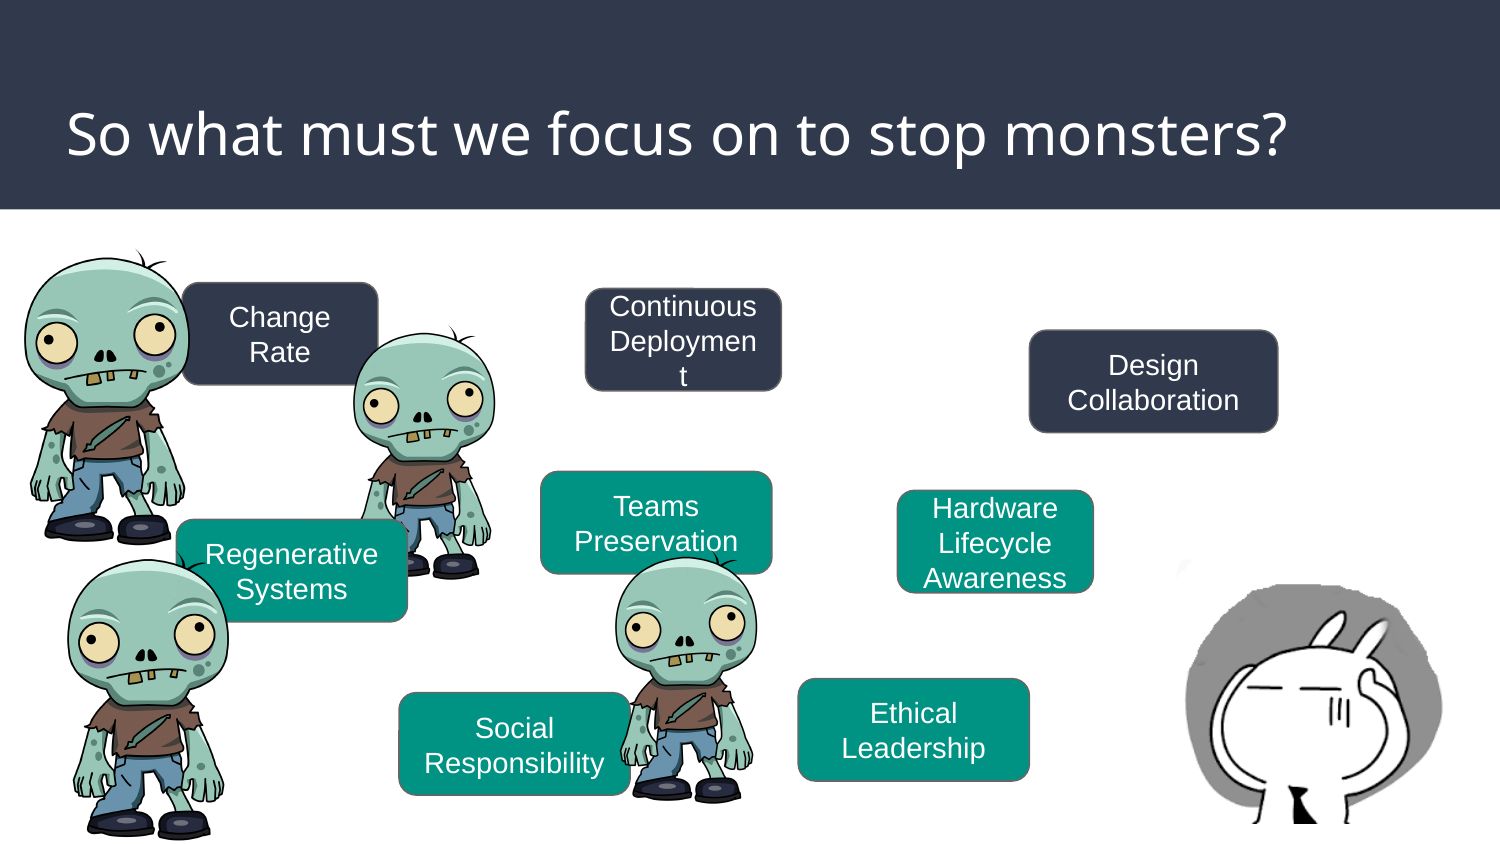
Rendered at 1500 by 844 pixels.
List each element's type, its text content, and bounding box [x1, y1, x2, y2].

picture [0, 237, 266, 844]
text_box Ethical Leadership [798, 678, 1030, 782]
picture [1171, 546, 1450, 824]
text_box Continuous Deployment [585, 288, 782, 391]
text_box Social Responsibility [398, 692, 580, 796]
title So what must we focus on to stop monsters? [51, 82, 1449, 185]
text_box Hardware Lifecycle Awareness [897, 490, 1094, 593]
text_box Teams Preservation [540, 471, 772, 574]
text_box Change Rate [232, 282, 378, 385]
text_box Regenerative Systems [232, 519, 408, 622]
text_box Design Collaboration [1029, 330, 1278, 433]
picture [585, 540, 789, 812]
picture [323, 316, 528, 588]
